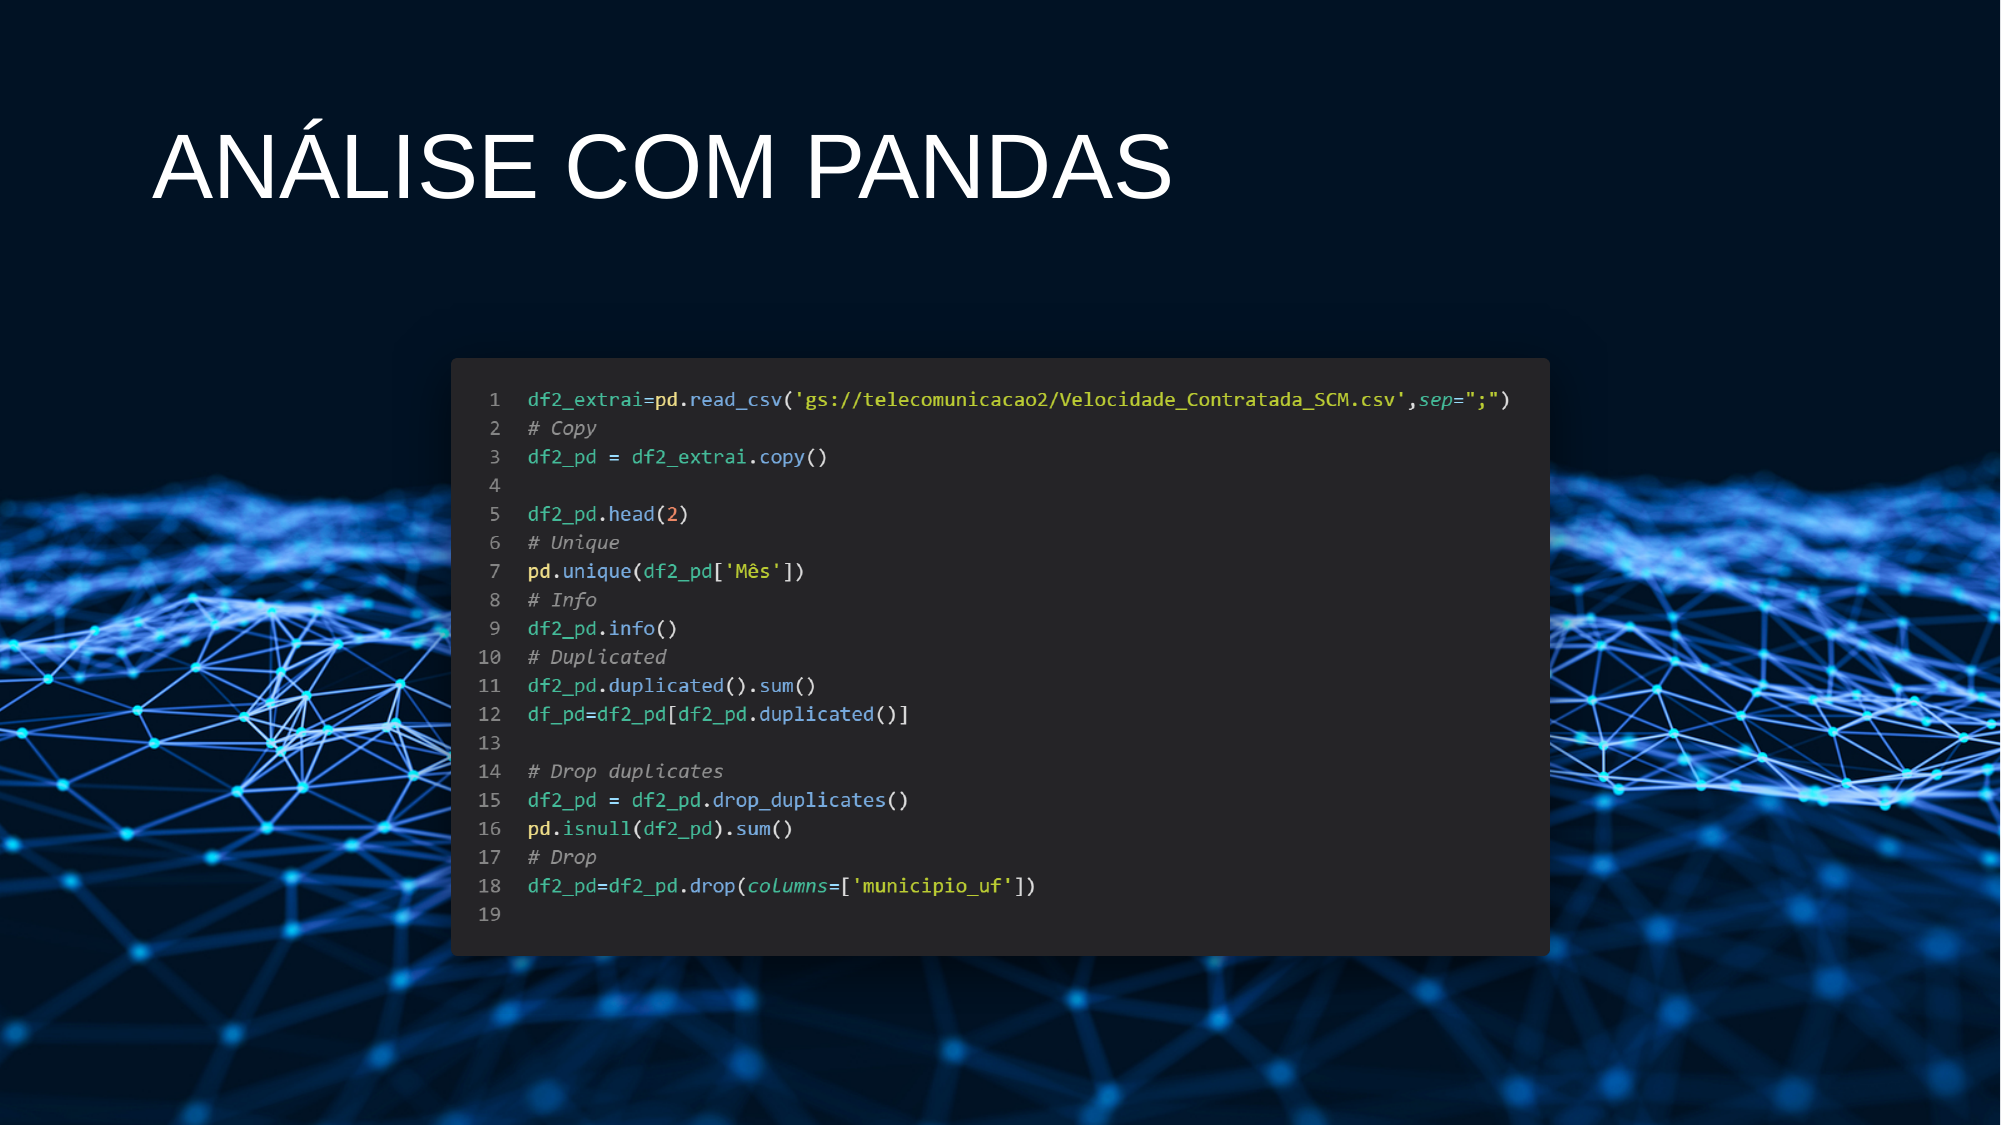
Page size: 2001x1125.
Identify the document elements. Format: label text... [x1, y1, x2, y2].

title ANÁLISE COM PANDAS [137, 59, 1863, 278]
picture [0, 0, 2001, 1125]
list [391, 299, 1608, 1014]
